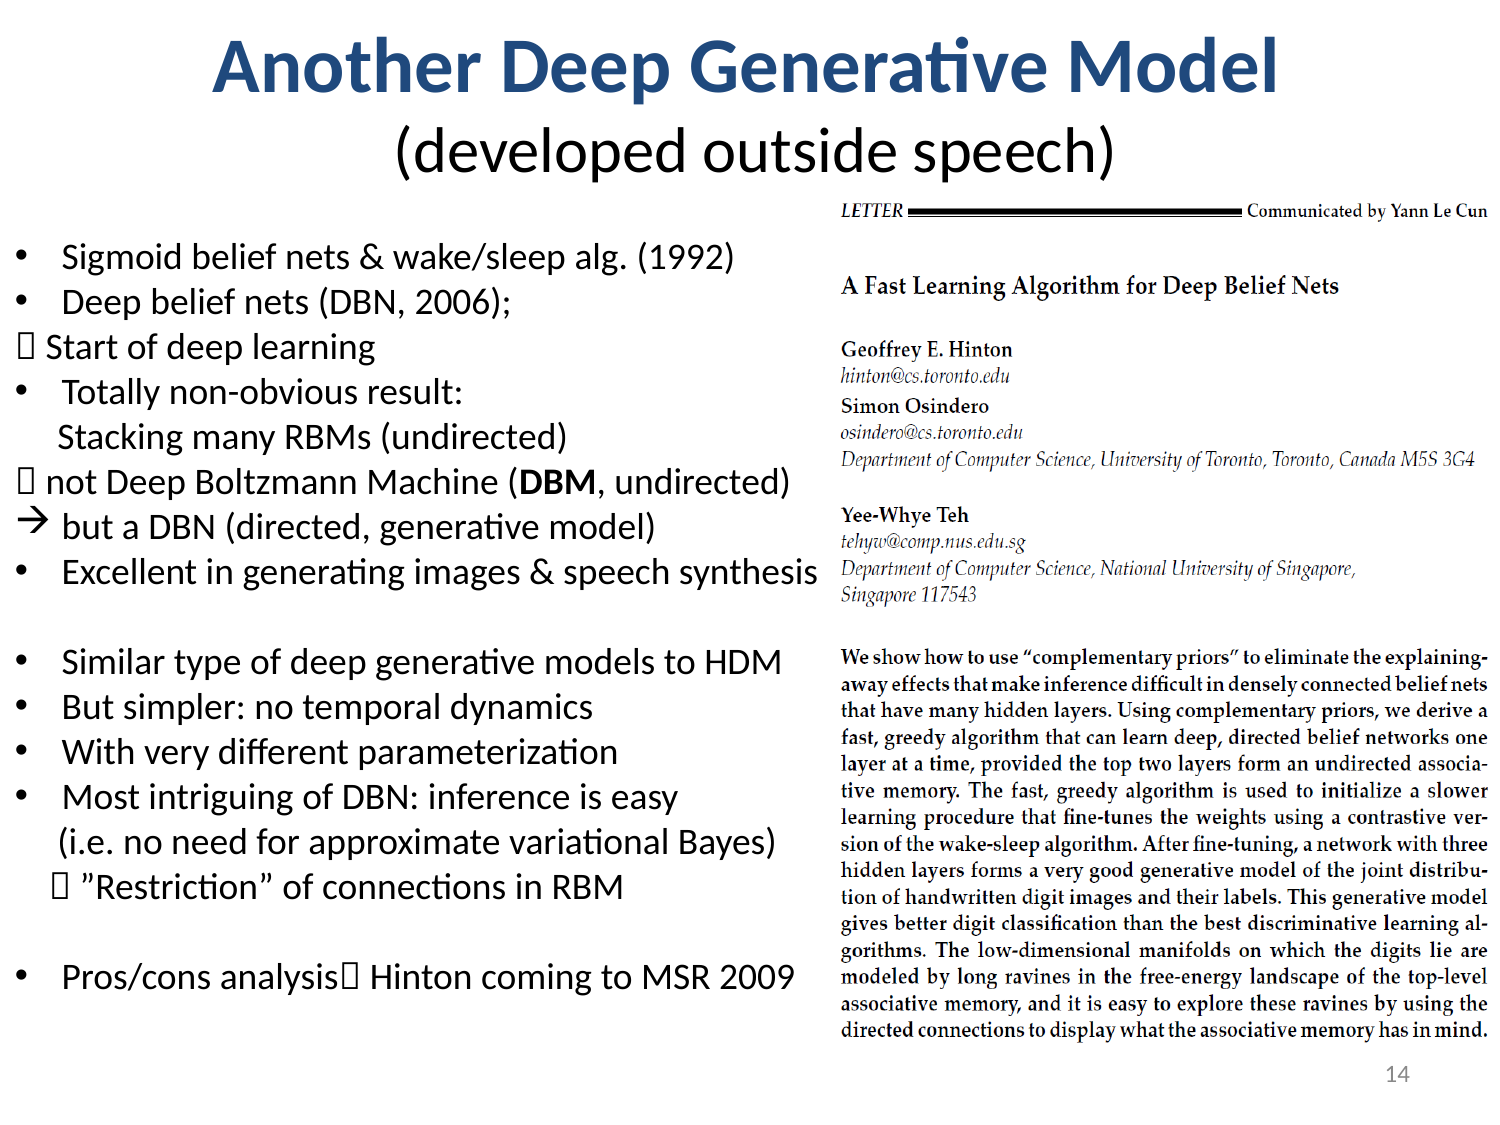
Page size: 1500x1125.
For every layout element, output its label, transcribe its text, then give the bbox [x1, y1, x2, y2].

text_box Sigmoid belief nets & wake/sleep alg. (1992) Deep belief nets (DBN, 2006);  Start of deep learning Totally non-obvious result: Stacking many RBMs (undirected)  not Deep Boltzmann Machine (DBM, undirected) but a DBN (directed, generative model) Excellent in generating images & speech synthesis Similar type of deep generative models to HDM But simpler: no temporal dynamics With very different parameterization Most intriguing of DBN: inference is easy (i.e. no need for approximate variational Bayes)  ”Restriction” of connections in RBM Pros/cons analysis Hinton coming to MSR 2009 [0, 224, 819, 1005]
title Another Deep Generative Model (developed outside speech) [80, 5, 1431, 193]
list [824, 198, 1498, 1043]
slide_number 14 [1074, 1052, 1425, 1103]
